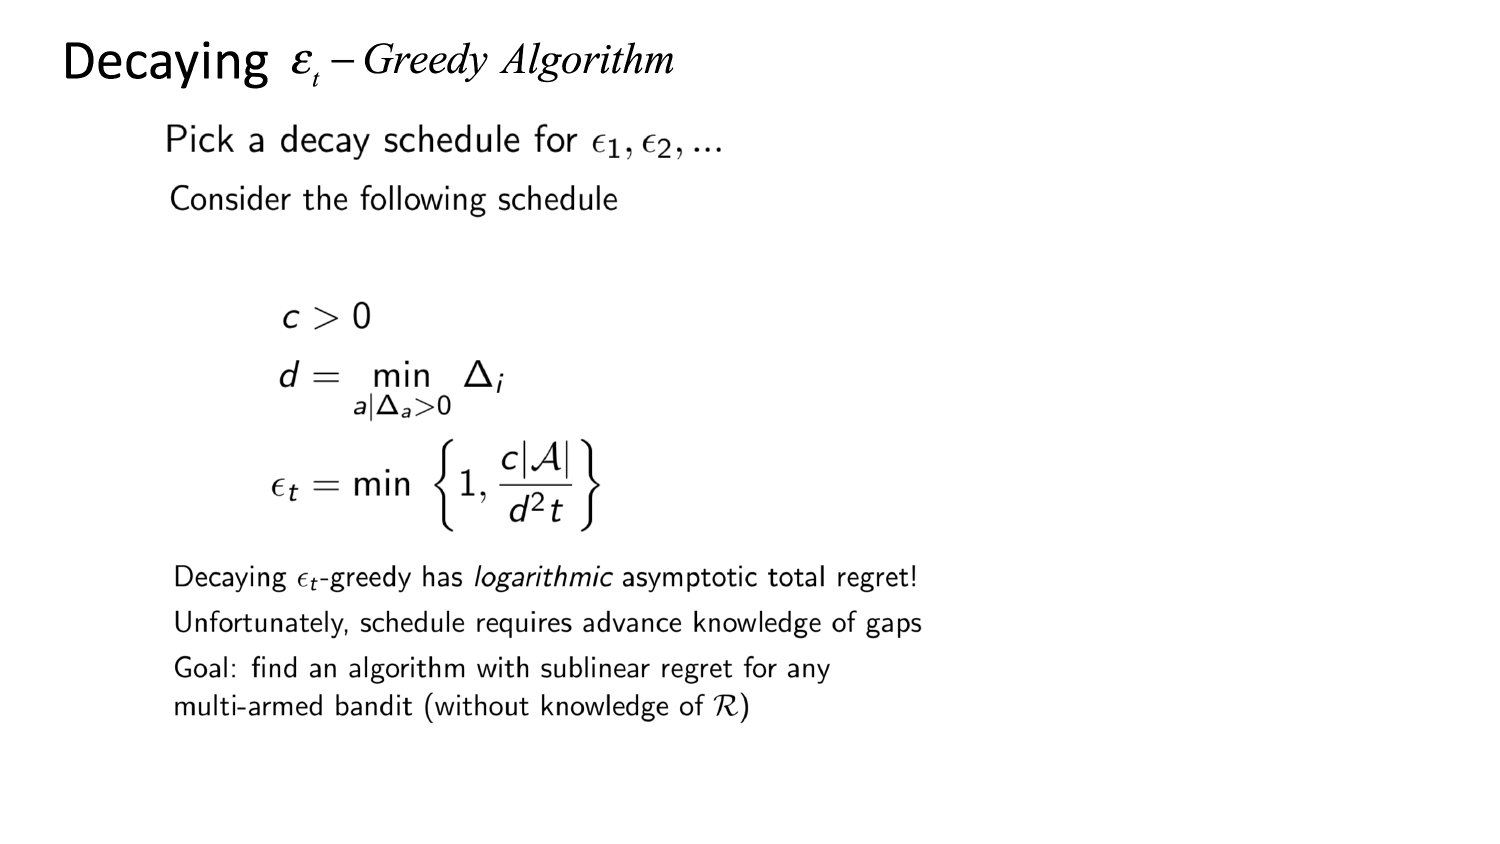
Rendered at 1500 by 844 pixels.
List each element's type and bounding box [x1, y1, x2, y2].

picture [168, 283, 947, 741]
picture [52, 22, 751, 227]
